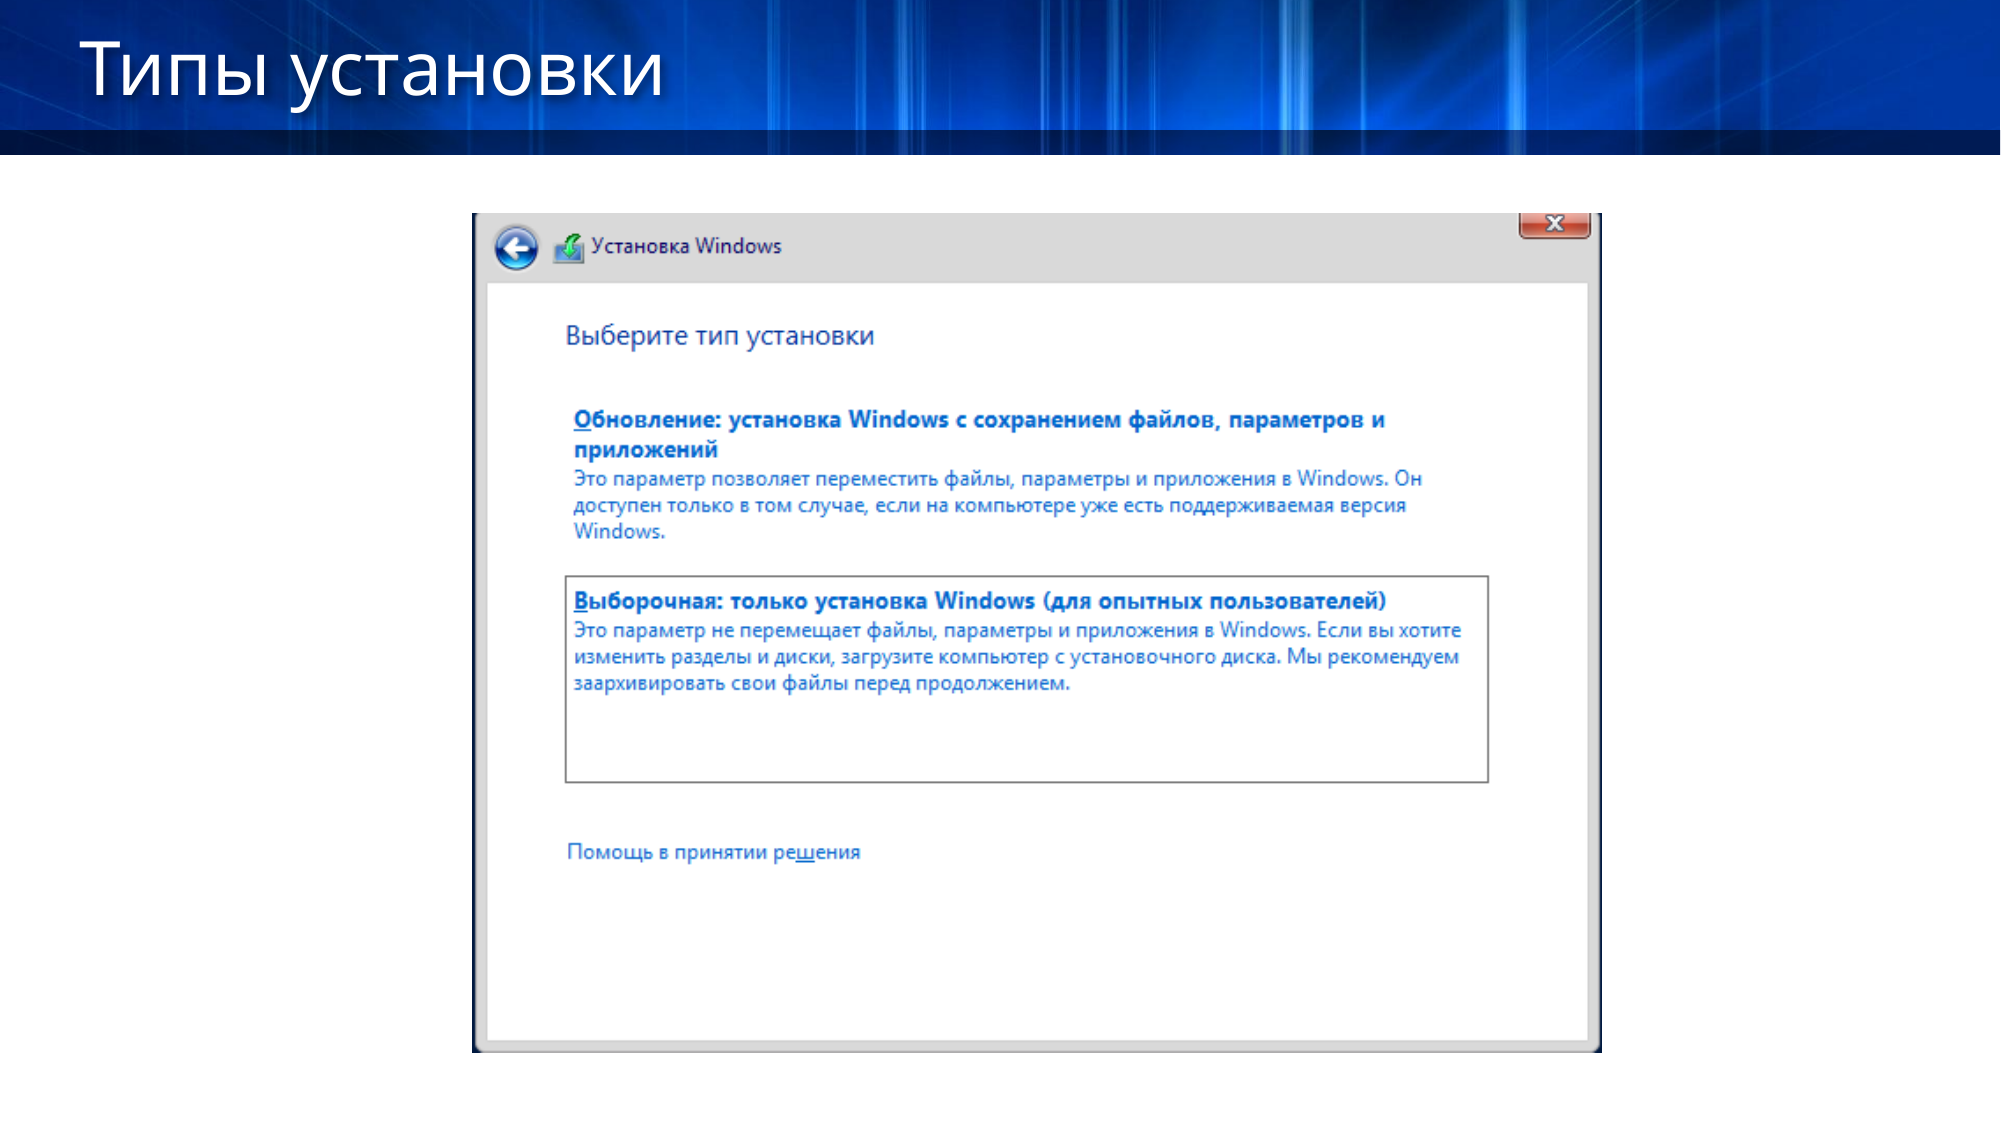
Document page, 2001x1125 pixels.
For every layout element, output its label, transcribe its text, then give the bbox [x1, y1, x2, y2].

picture [472, 213, 1602, 1053]
picture [0, 0, 2001, 155]
text_box Типы установки [64, 13, 1984, 118]
